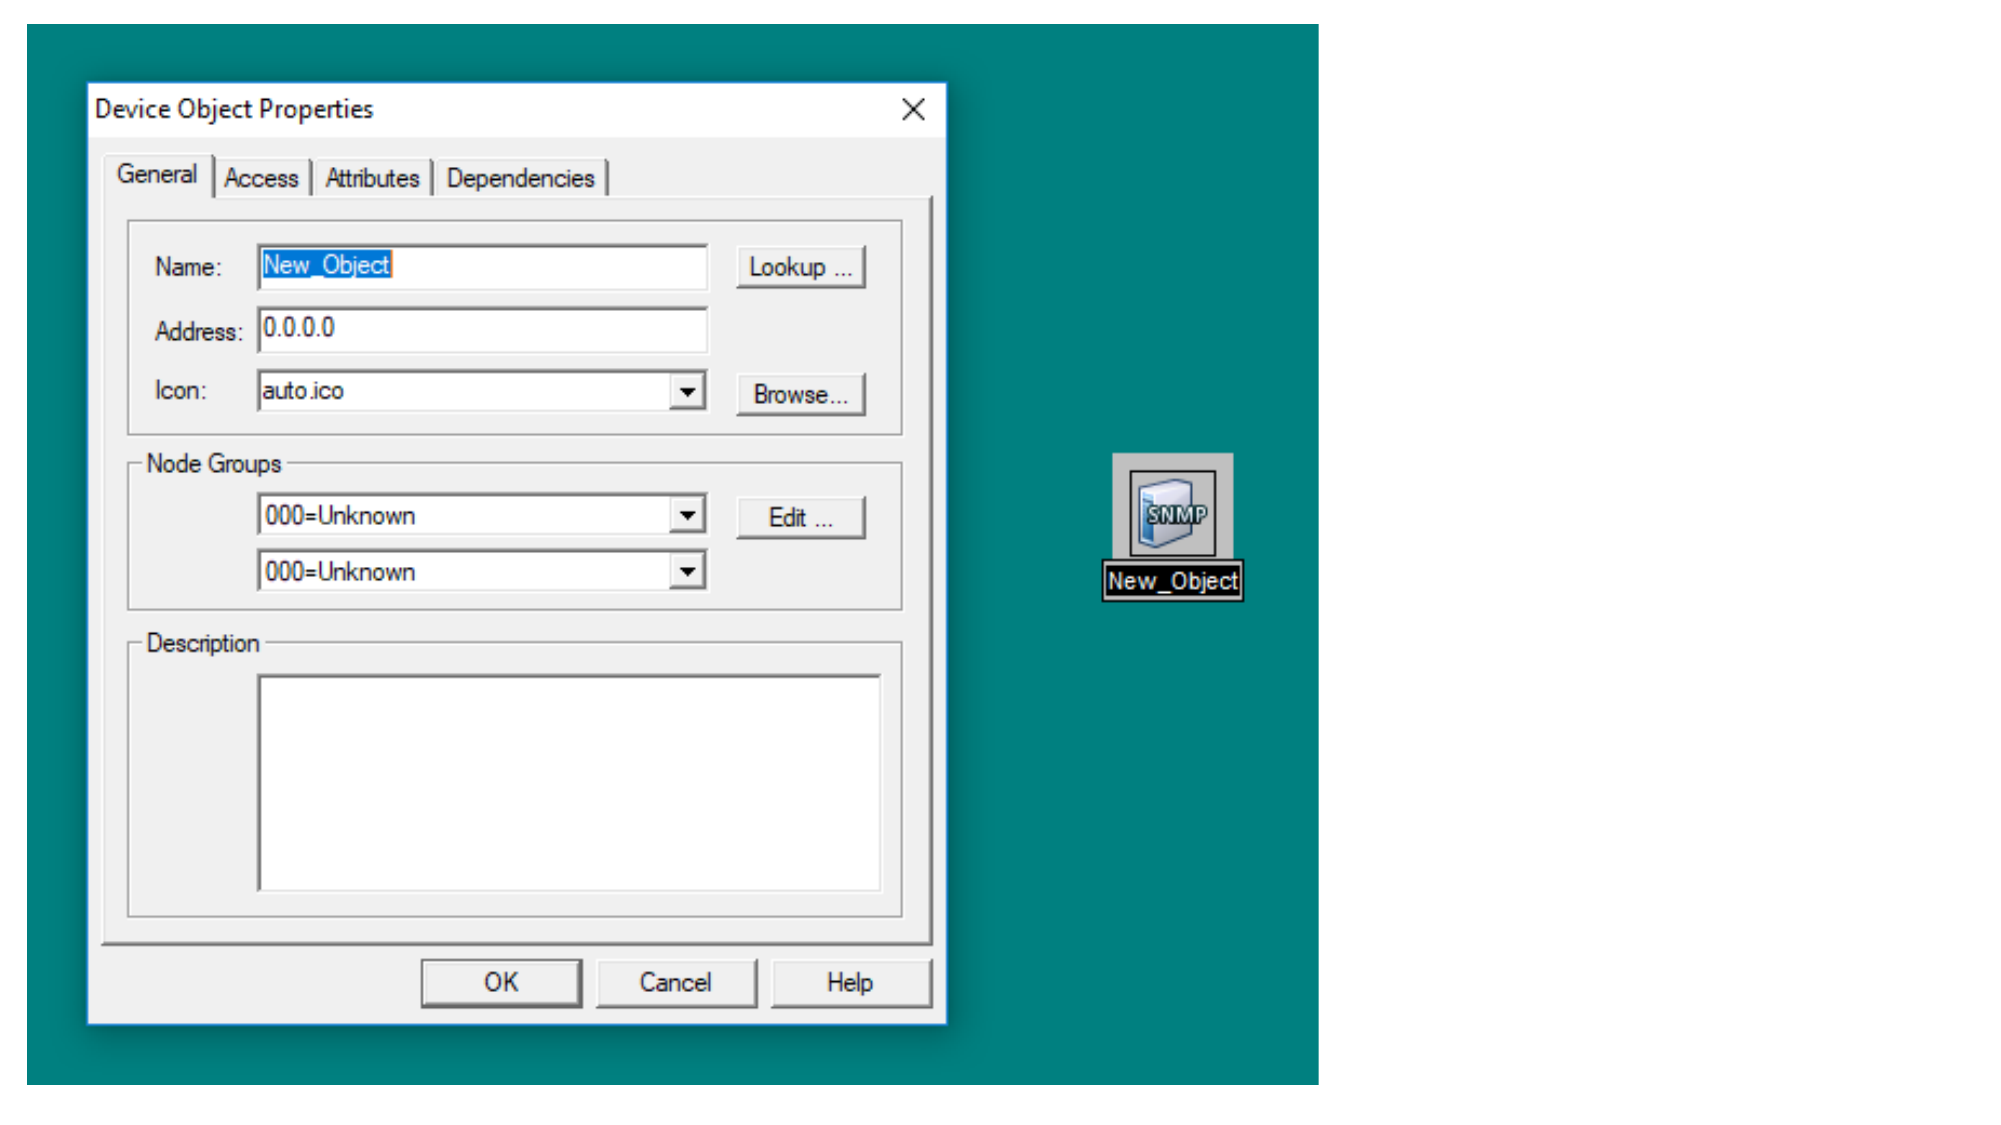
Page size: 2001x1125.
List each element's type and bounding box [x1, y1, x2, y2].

picture [27, 24, 1319, 1085]
